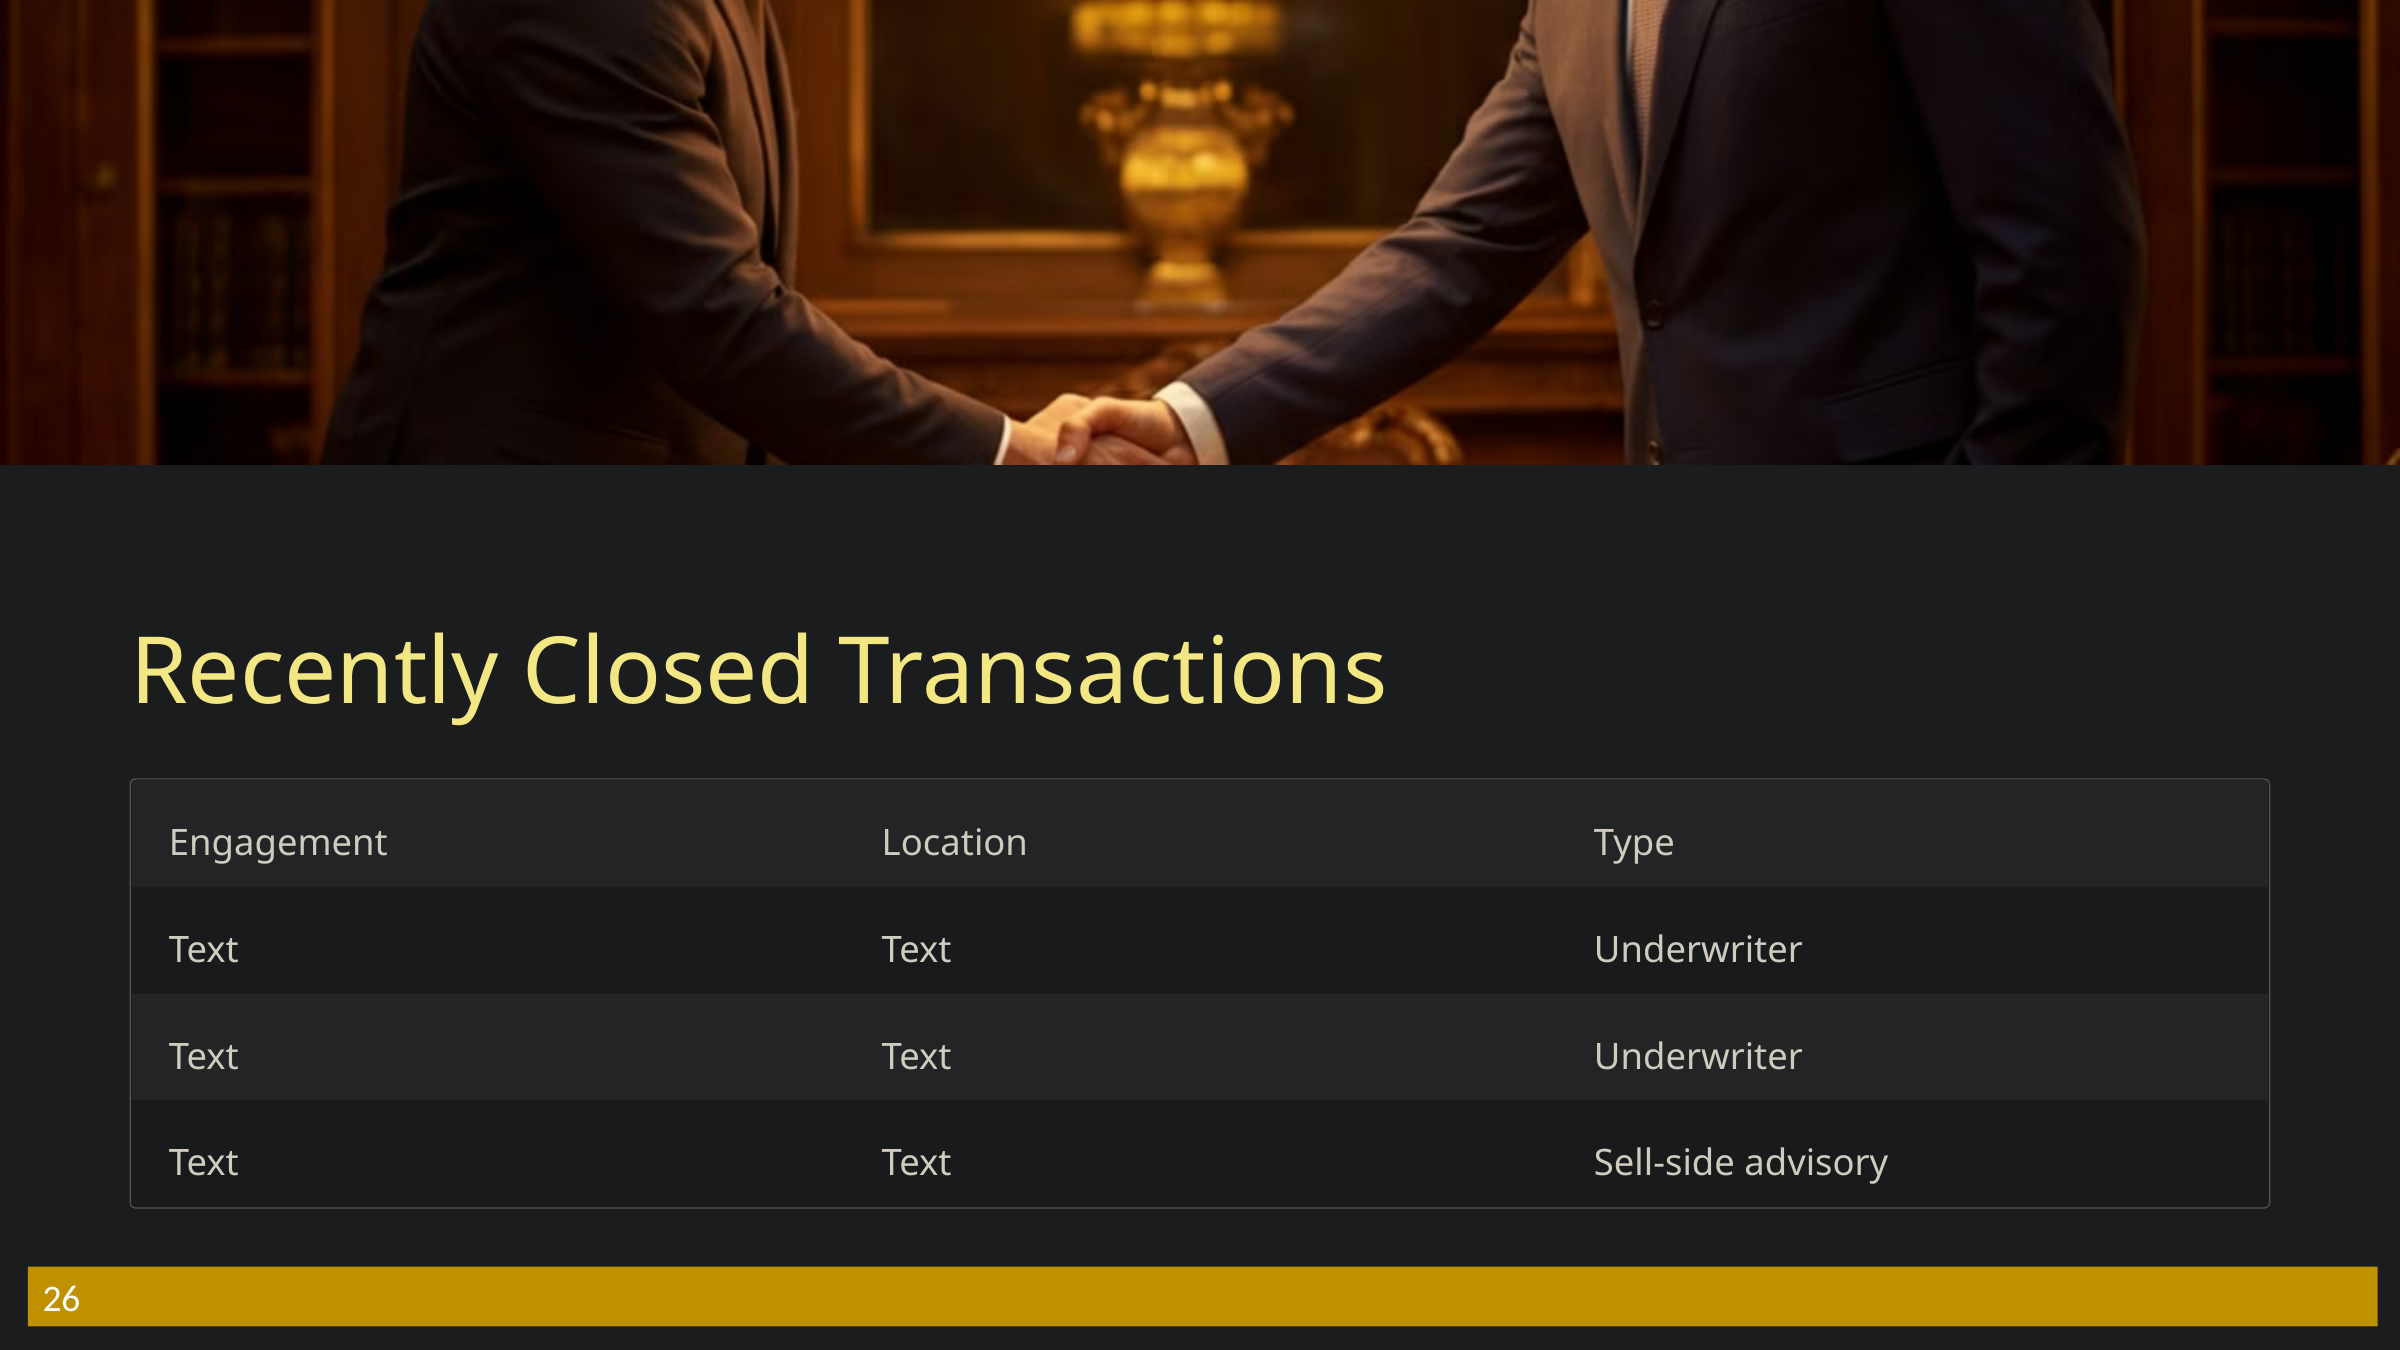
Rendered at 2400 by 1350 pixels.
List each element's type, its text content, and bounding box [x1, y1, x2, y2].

text_box Engagement [168, 803, 806, 864]
text_box [131, 993, 2269, 1100]
text_box Text [168, 1017, 806, 1077]
text_box Text [168, 910, 806, 970]
text_box Underwriter [1593, 1017, 2232, 1077]
text_box [131, 780, 2269, 886]
picture [0, 0, 2400, 466]
text_box Text [168, 1123, 806, 1184]
text_box Location [881, 803, 1519, 864]
text_box Underwriter [1593, 910, 2232, 970]
text_box [131, 1100, 2269, 1207]
text_box Recently Closed Transactions [130, 606, 1452, 724]
text_box Text [881, 910, 1519, 970]
text_box Sell-side advisory [1593, 1123, 2232, 1184]
text_box Type [1593, 803, 2232, 864]
text_box [131, 886, 2269, 993]
text_box Text [881, 1123, 1519, 1184]
text_box Text [881, 1017, 1519, 1077]
text_box 26 [27, 1266, 2378, 1327]
